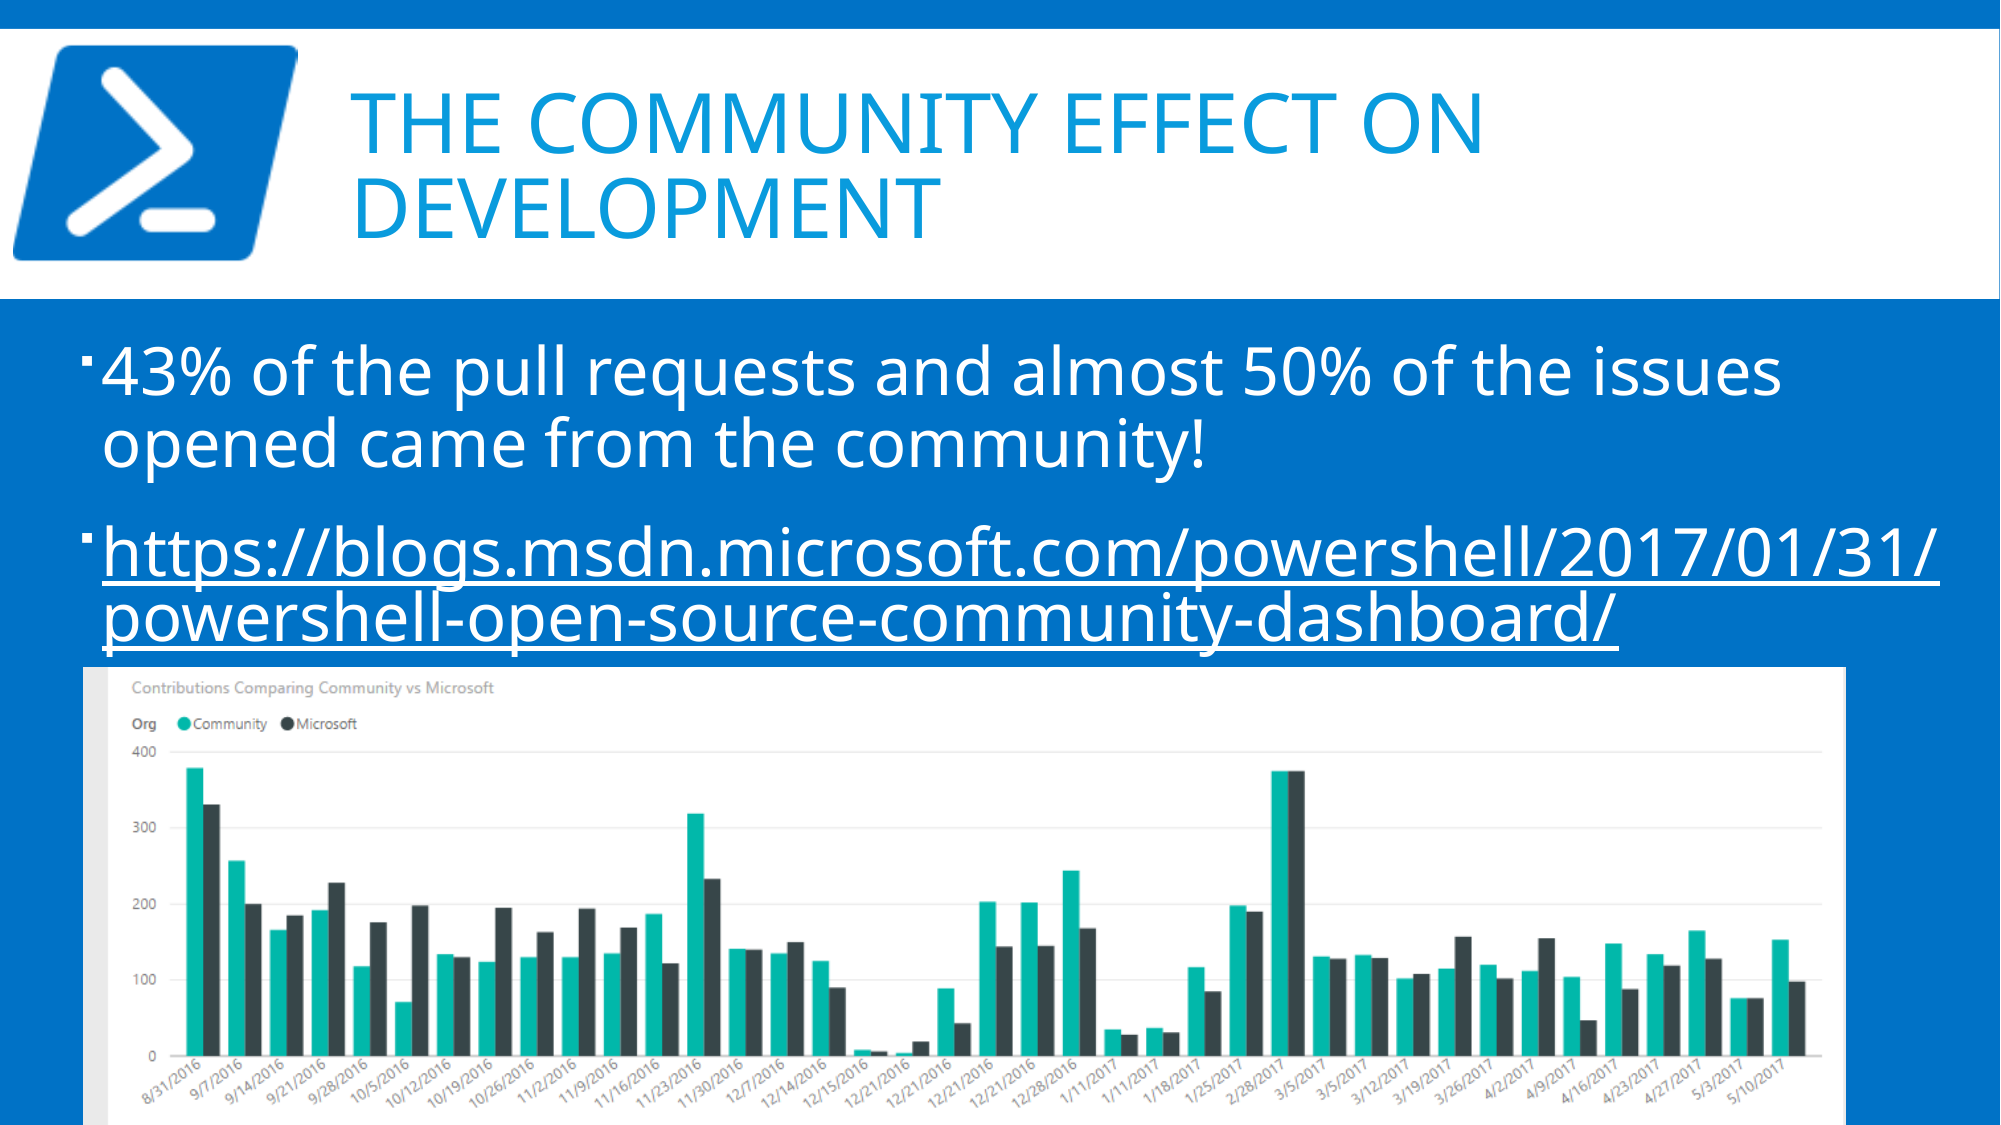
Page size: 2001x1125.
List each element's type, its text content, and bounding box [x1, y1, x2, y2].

picture [13, 9, 298, 295]
list 43% of the pull requests and almost 50% of the issues opened came from the community! https://blogs.msdn.microsoft.com/powershell/2017/01/31/powershell-open-source-community-dashboard/ [56, 329, 1977, 684]
picture [83, 667, 1847, 1125]
title The Community Effect on Development [335, 46, 1803, 295]
